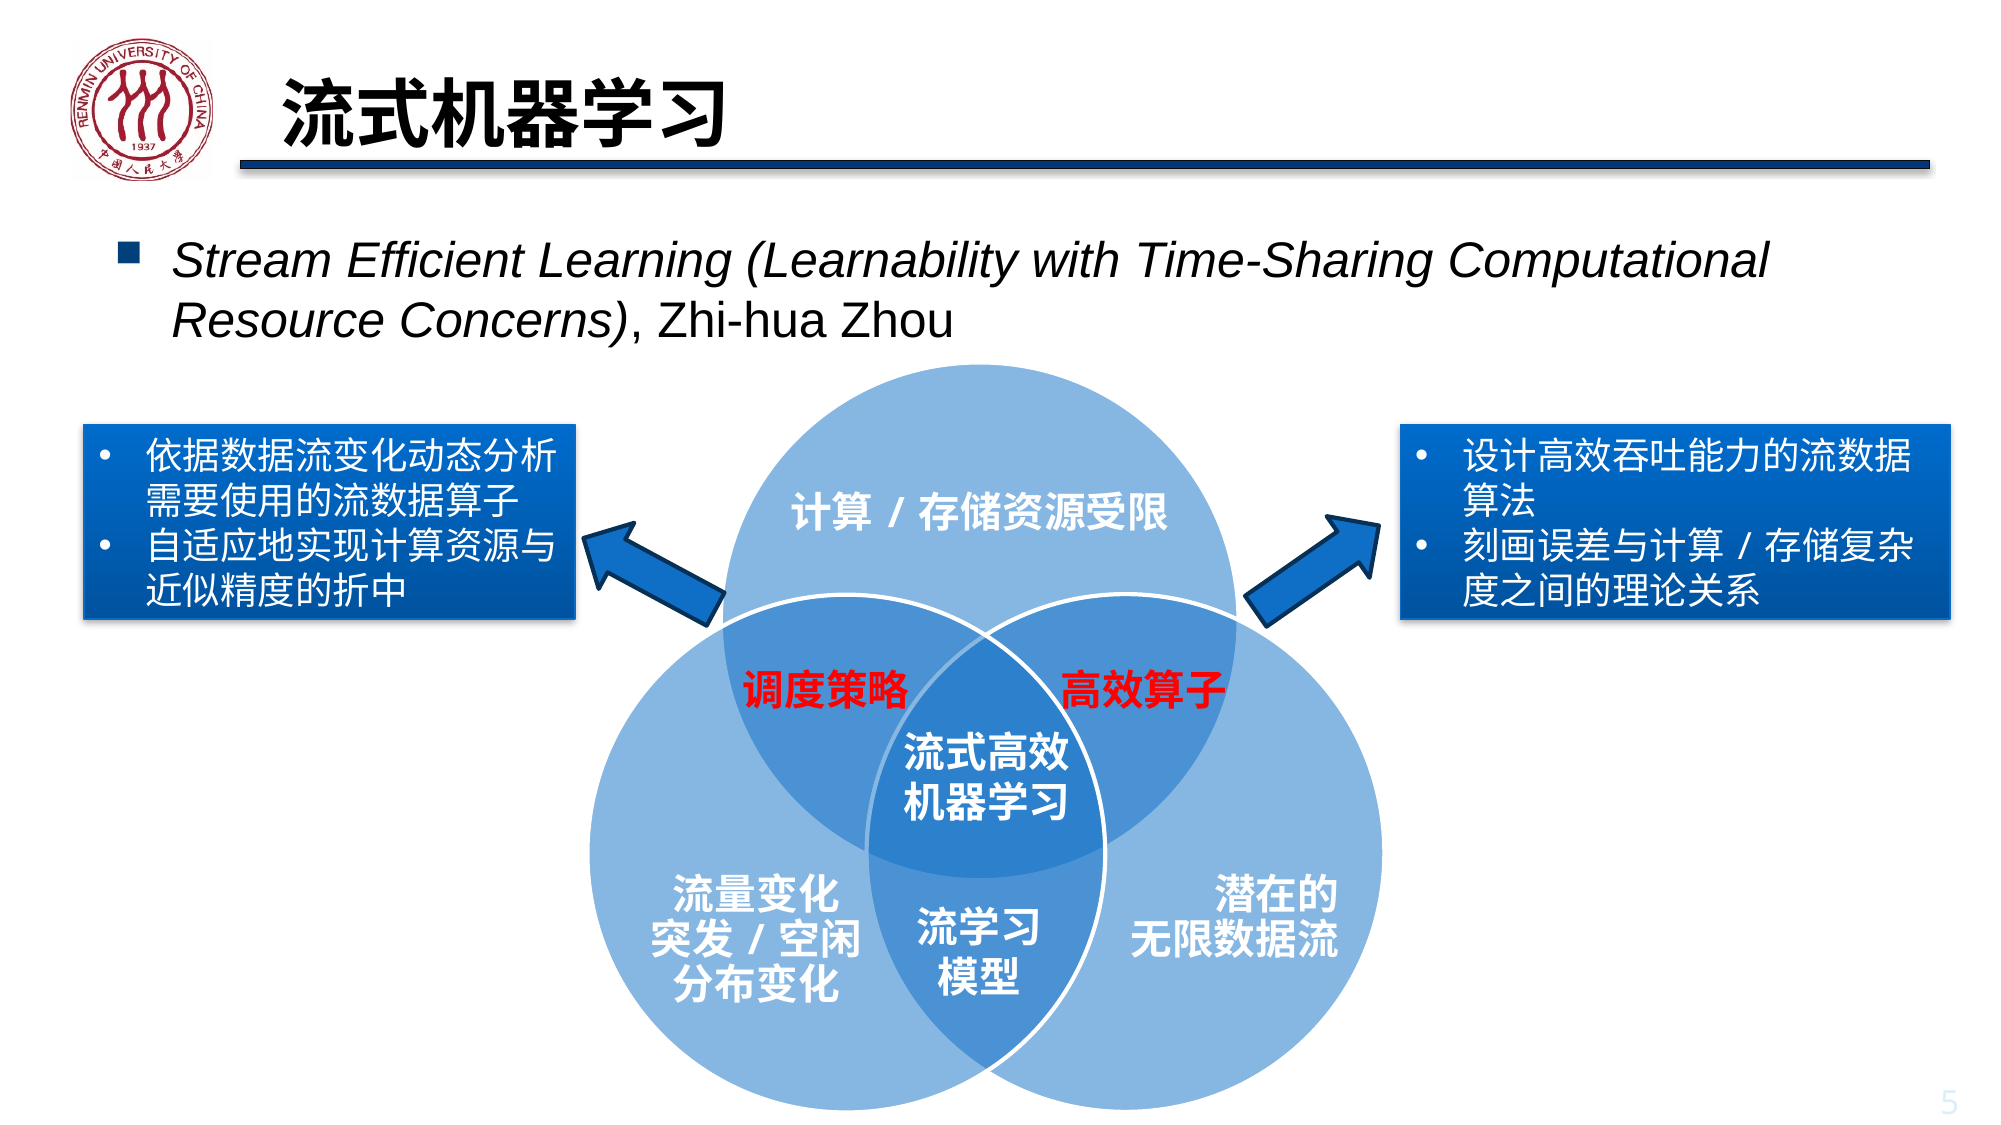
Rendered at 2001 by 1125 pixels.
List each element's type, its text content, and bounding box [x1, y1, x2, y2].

text_box 依据数据流变化动态分析需要使用的流数据算子 自适应地实现计算资源与近似精度的折中 [83, 424, 576, 620]
picture [70, 38, 213, 181]
text_box 设计高效吞吐能力的流数据算法 刻画误差与计算/存储复杂度之间的理论关系 [1400, 424, 1951, 620]
title 流式机器学习 [265, 18, 1876, 205]
list Stream Efficient Learning (Learnability with Time-Sharing Computational Resource Concerns), Zhi-hua Zhou [99, 219, 1900, 1094]
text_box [587, 362, 1385, 1113]
